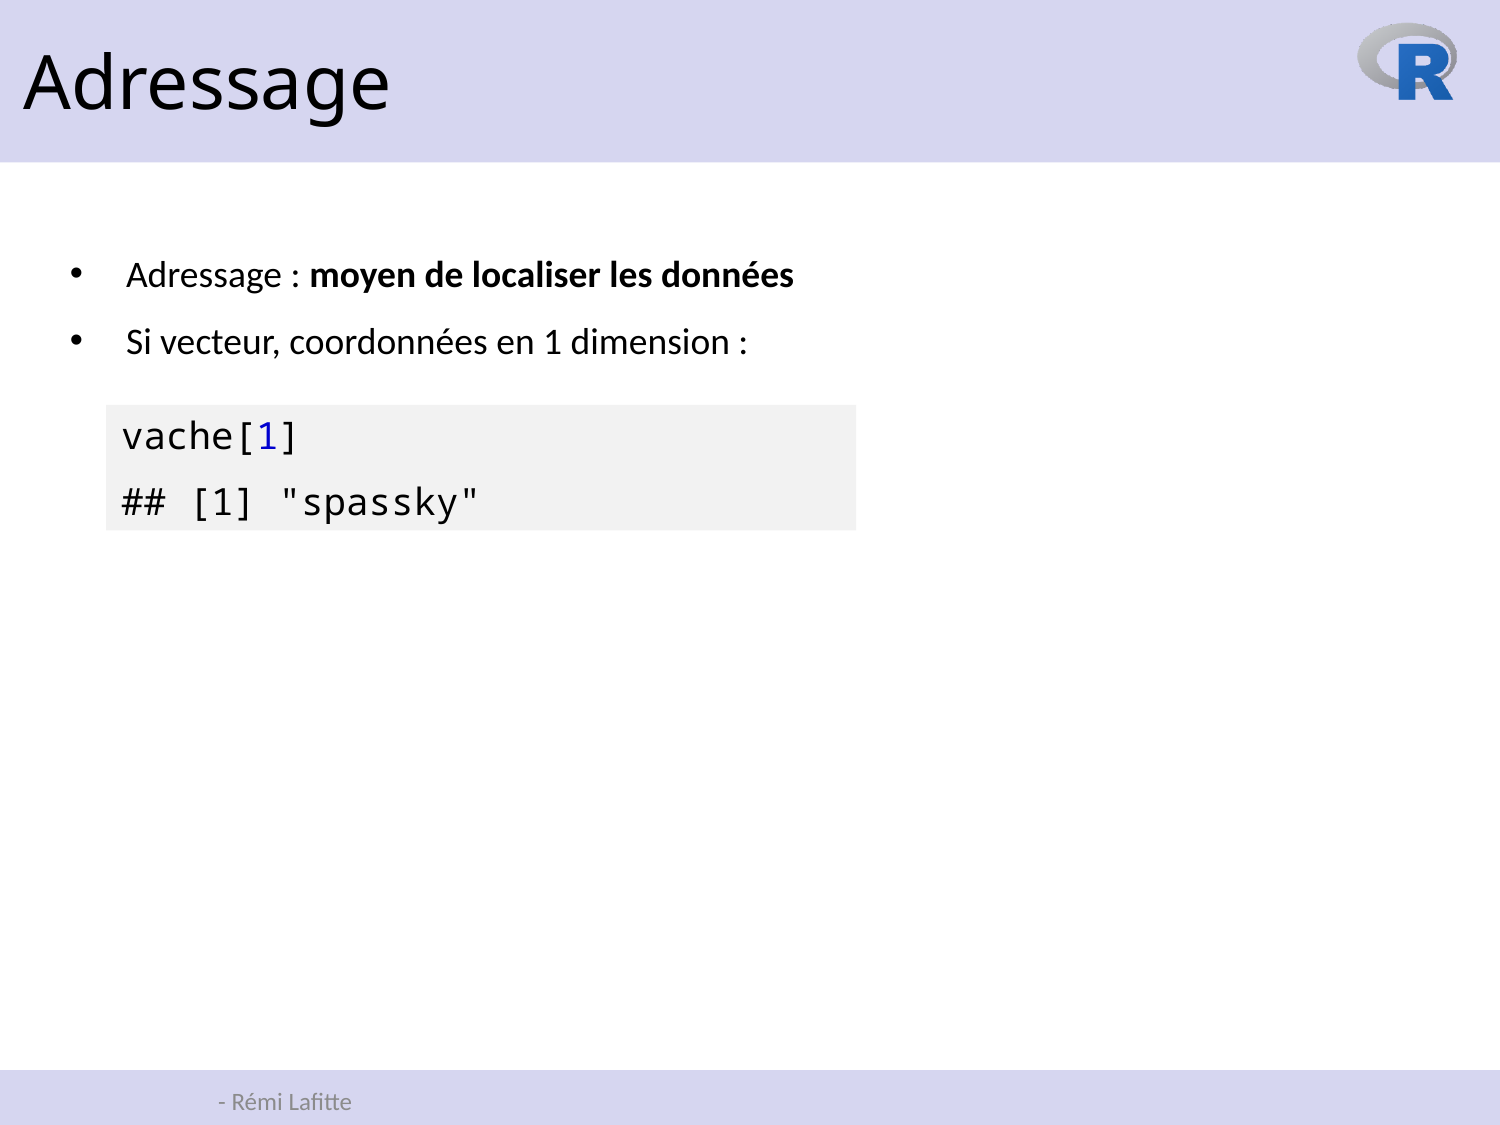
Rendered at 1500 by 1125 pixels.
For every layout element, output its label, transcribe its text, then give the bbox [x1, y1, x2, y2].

text_box Adressage : moyen de localiser les données Si vecteur, coordonnées en 1 dimension : [55, 219, 1500, 370]
text_box vache[1] ## [1] "spassky" [106, 404, 857, 531]
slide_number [0, 1070, 338, 1125]
picture [1357, 22, 1457, 100]
slide_number 58 [1130, 1070, 1468, 1125]
text_box Adressage [8, 10, 1108, 160]
